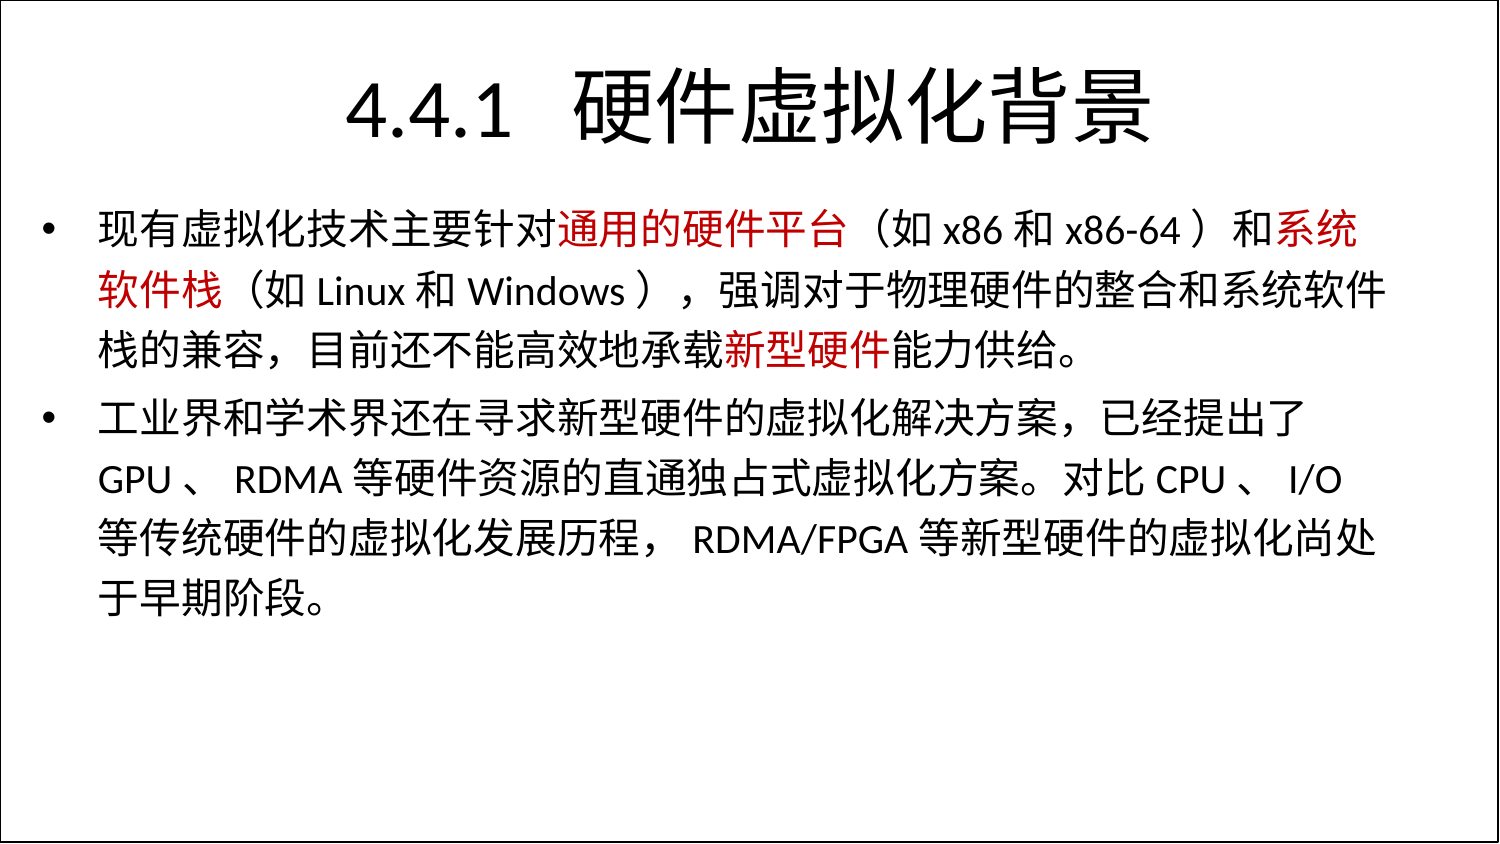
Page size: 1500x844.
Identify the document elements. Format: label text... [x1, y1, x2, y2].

title 4.4.1 硬件虚拟化背景 [75, 33, 1425, 175]
list 现有虚拟化技术主要针对通用的硬件平台（如x86和x86-64）和系统软件栈（如Linux和Windows），强调对于物理硬件的整合和系统软件栈的兼容，目前还不能高效地承载新型硬件能力供给。 工业界和学术界还在寻求新型硬件的虚拟化解决方案，已经提出了GPU、RDMA等硬件资源的直通独占式虚拟化方案。对比CPU、I/O等传统硬件的虚拟化发展历程，RDMA/FPGA等新型硬件的虚拟化尚处于早期阶段。 [26, 185, 1403, 757]
